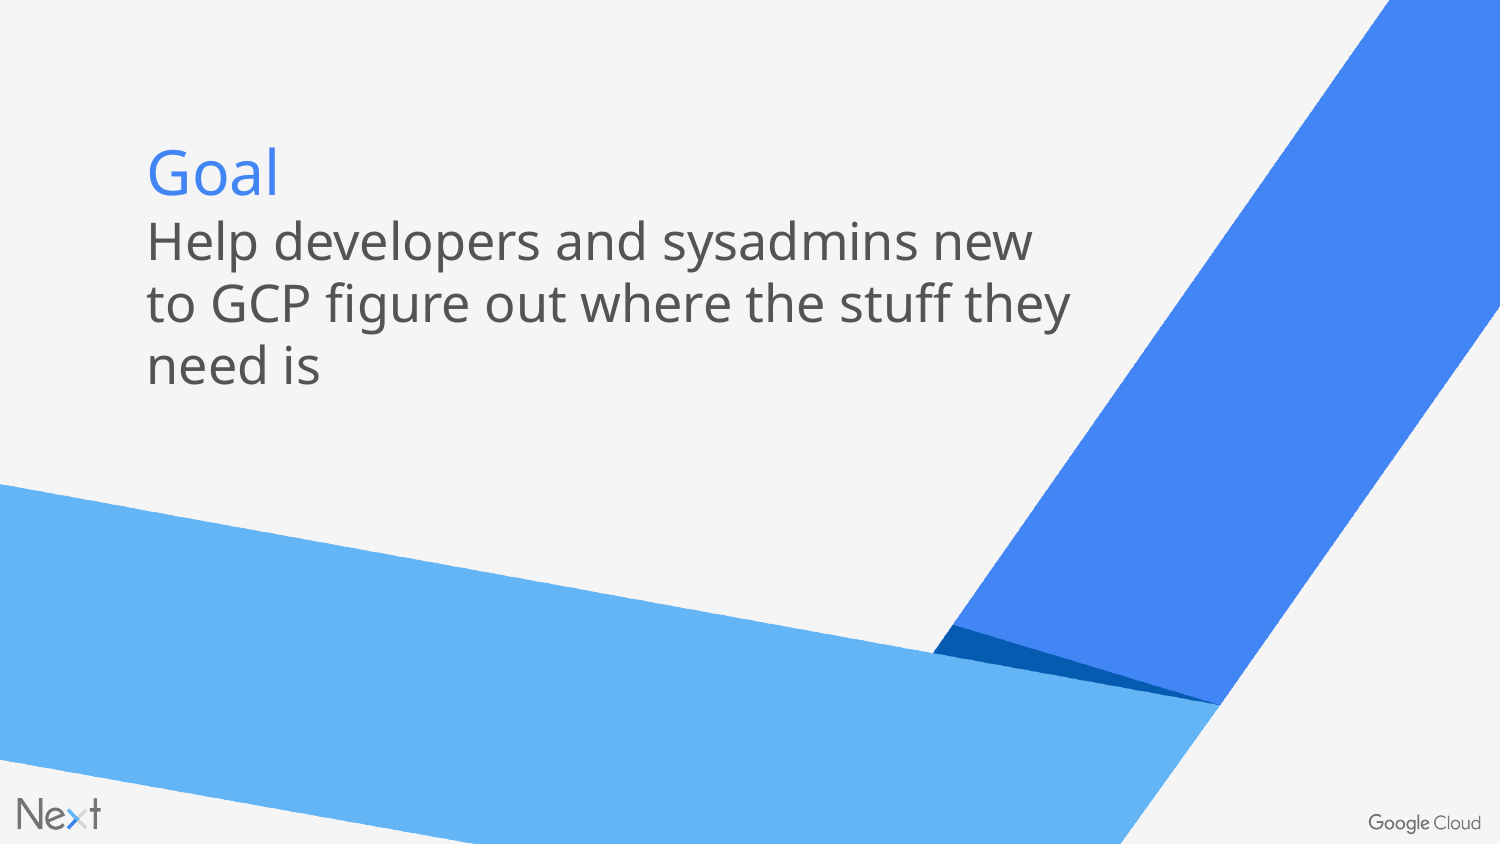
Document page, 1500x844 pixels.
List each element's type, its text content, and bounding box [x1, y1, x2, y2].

picture [0, 0, 1500, 844]
title Goal Help developers and sysadmins new to GCP figure out where the stuff they need is [131, 118, 1095, 557]
